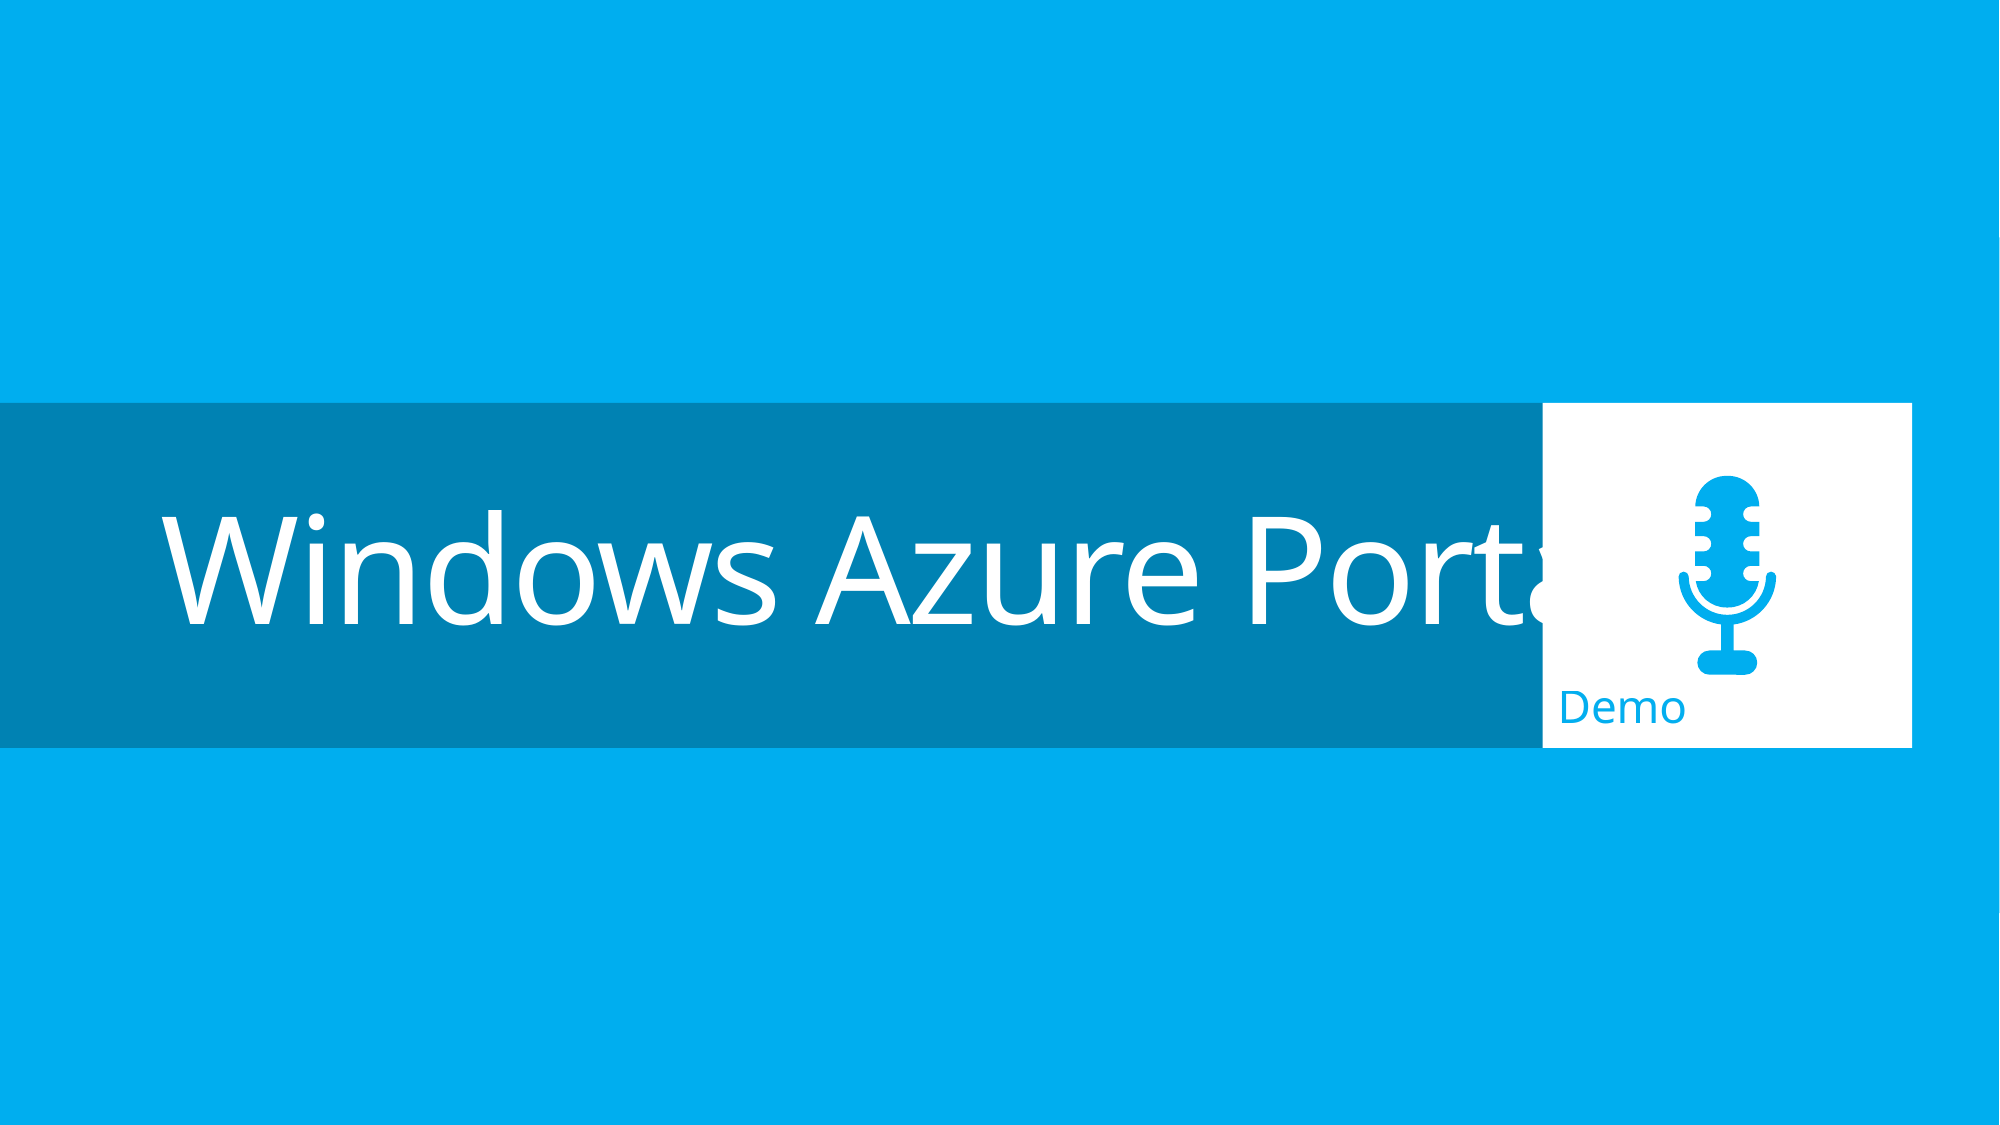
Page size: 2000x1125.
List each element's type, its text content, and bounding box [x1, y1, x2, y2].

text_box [1542, 237, 2000, 914]
text_box [0, 402, 1542, 749]
title Windows Azure Portal [160, 493, 1542, 658]
